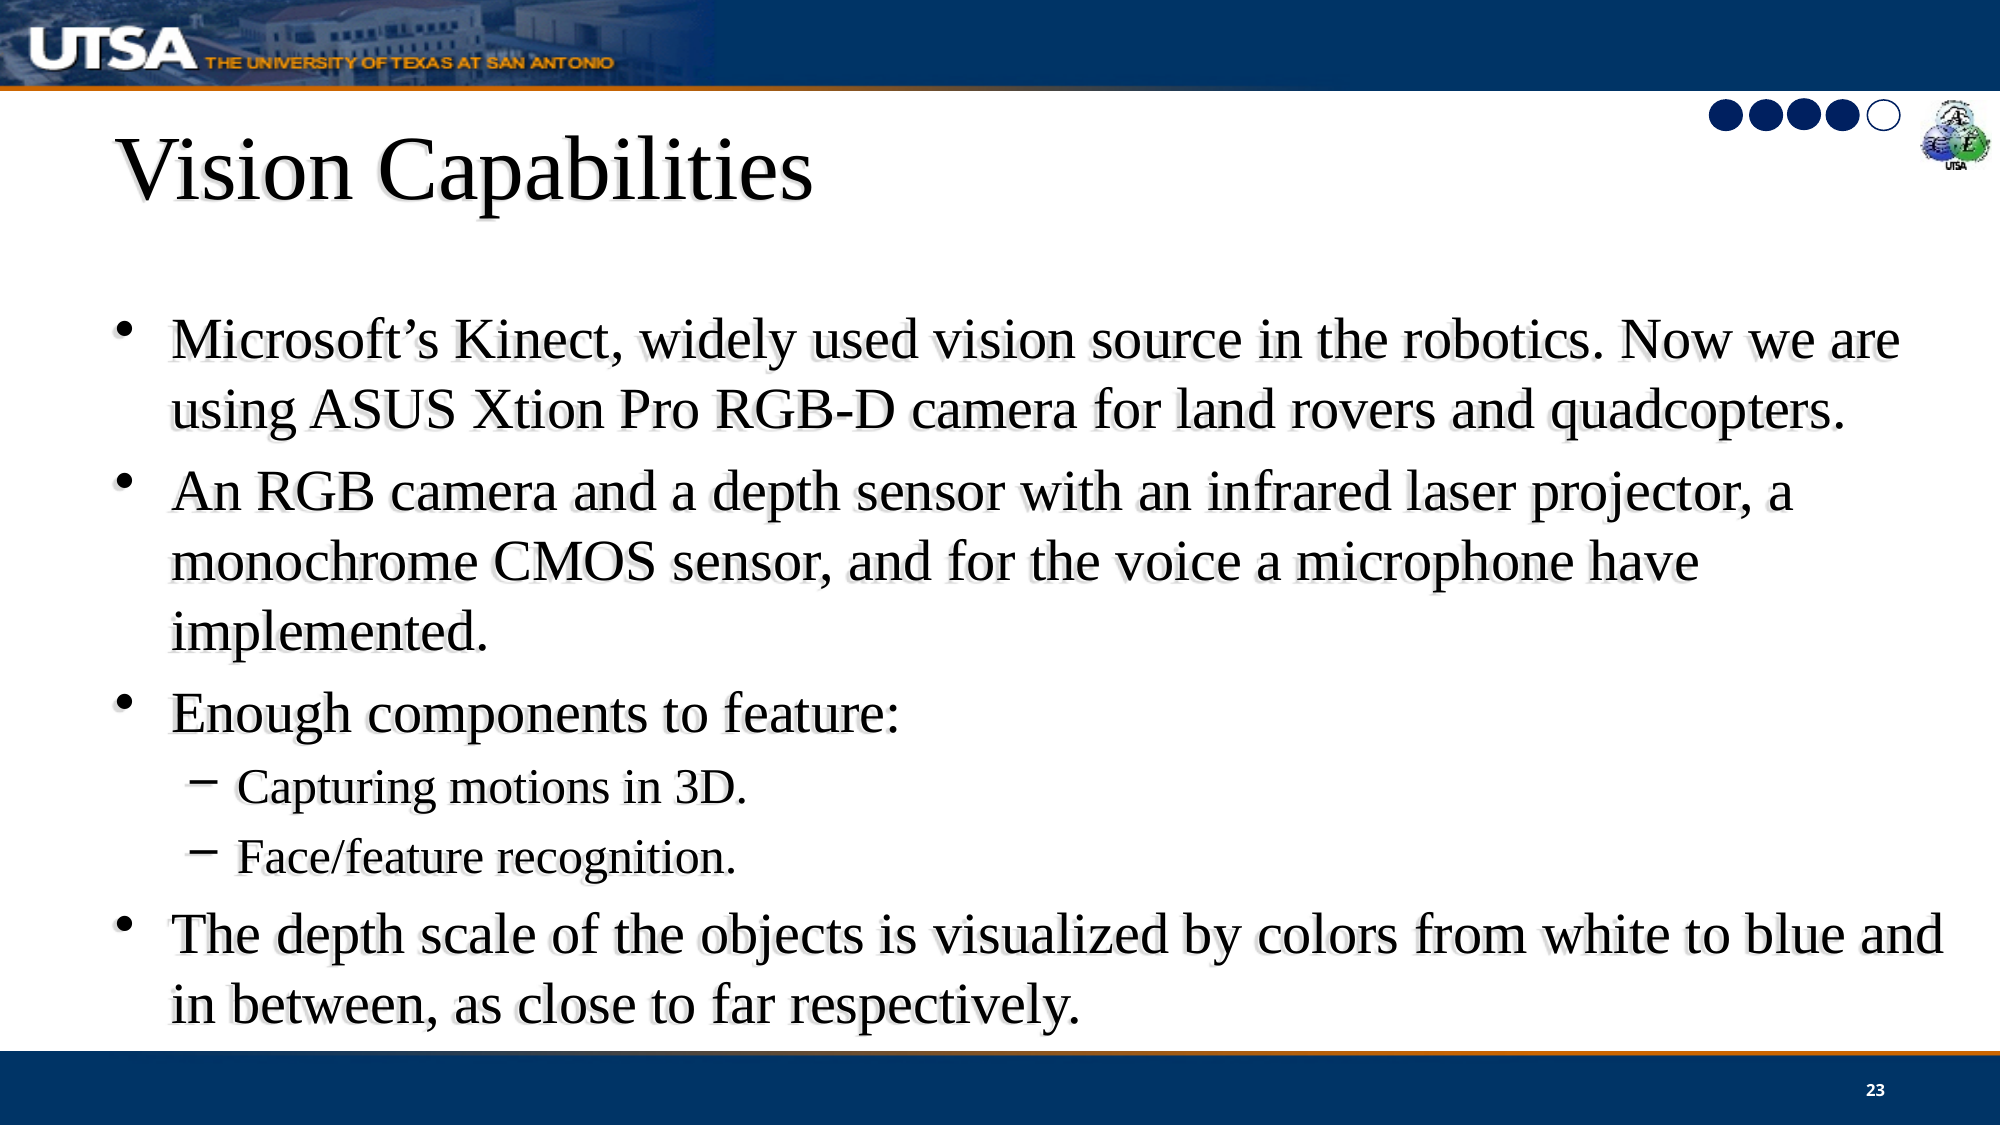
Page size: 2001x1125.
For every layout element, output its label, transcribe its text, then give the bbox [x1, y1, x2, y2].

text_box [1826, 99, 1859, 131]
picture [0, 1051, 2000, 1125]
text_box [1709, 99, 1743, 131]
text_box [1749, 99, 1783, 131]
picture [1920, 99, 1993, 170]
title Vision Capabilities [99, 99, 1901, 288]
text_box [1787, 98, 1821, 130]
slide_number 23 [1716, 1072, 1901, 1113]
text_box [1867, 99, 1900, 131]
list Microsoft’s Kinect, widely used vision source in the robotics. Now we are using ASUS Xtion Pro RGB-D camera for land rovers and quadcopters. An RGB camera and a depth sensor with an infrared laser projector, a monochrome CMOS sensor, and for the voice a microphone have implemented. Enough components to feature: Capturing motions in 3D. Face/feature recognition. The depth scale of the objects is visualized by colors from white to blue and in between, as close to far respectively. [99, 292, 1974, 1057]
picture [0, 0, 2000, 91]
